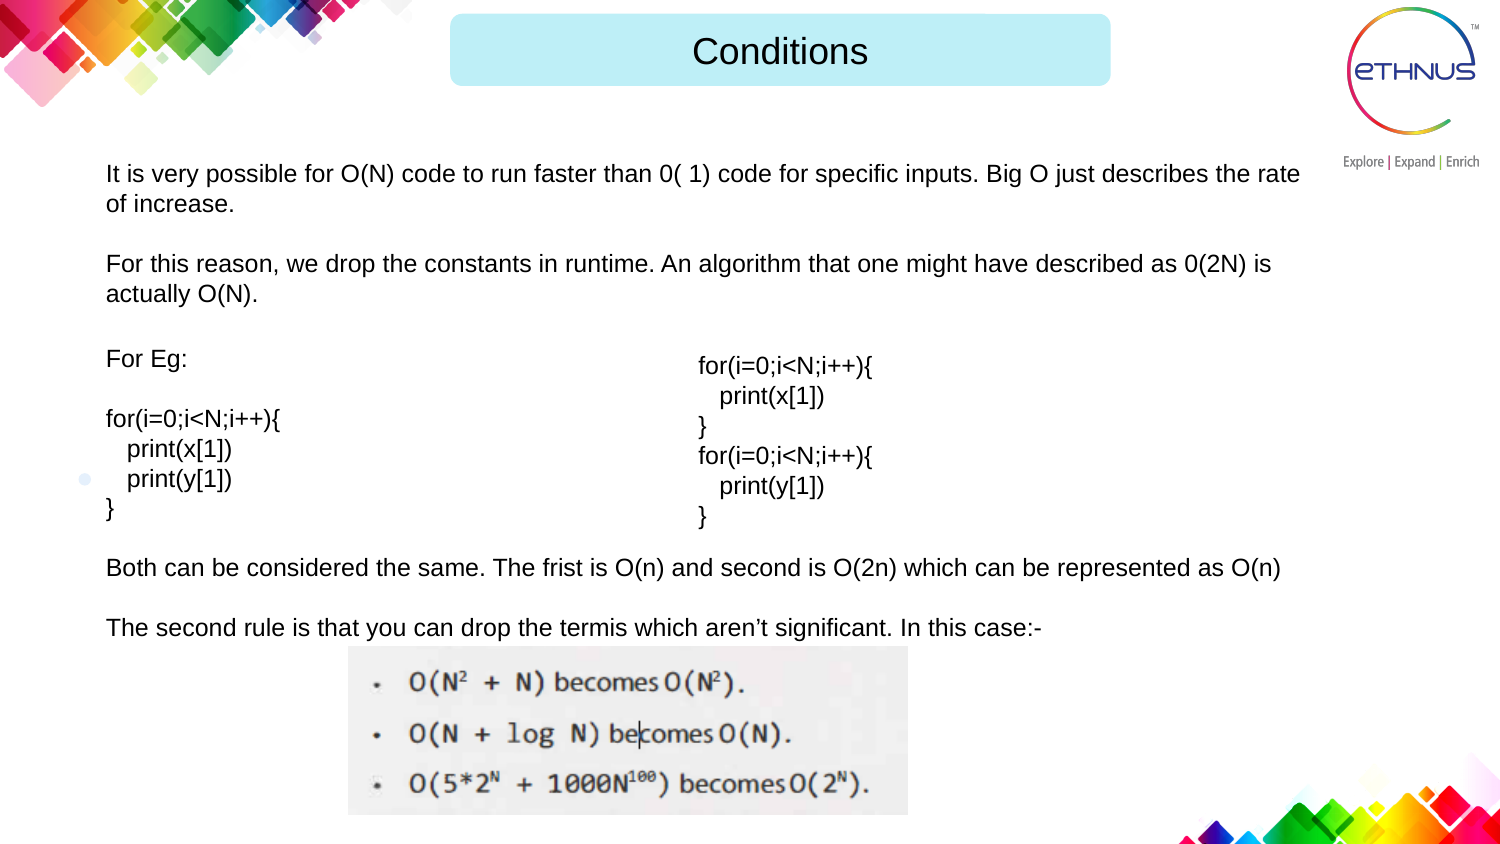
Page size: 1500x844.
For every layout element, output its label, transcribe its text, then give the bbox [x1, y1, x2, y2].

picture [1344, 7, 1479, 170]
text_box [78, 473, 91, 486]
text_box for(i=0;i<N;i++){ print(x[1]) } for(i=0;i<N;i++){ print(y[1]) } [683, 342, 1117, 567]
text_box It is very possible for O(N) code to run faster than 0( 1) code for specific inputs. Big O just describes the rate of increase. For this reason, we drop the constants in runtime. An algorithm that one might have described as 0(2N) is actually O(N). For Eg: for(i=0;i<N;i++){ print(x[1]) print(y[1]) } Both can be considered the same. The frist is O(n) and second is O(2n) which can be represented as O(n) The second rule is that you can drop the termis which aren’t significant. In this case:- [91, 150, 1329, 769]
text_box Conditions [450, 13, 1111, 86]
picture [0, 0, 412, 107]
picture [1110, 752, 1500, 844]
picture [348, 645, 908, 816]
